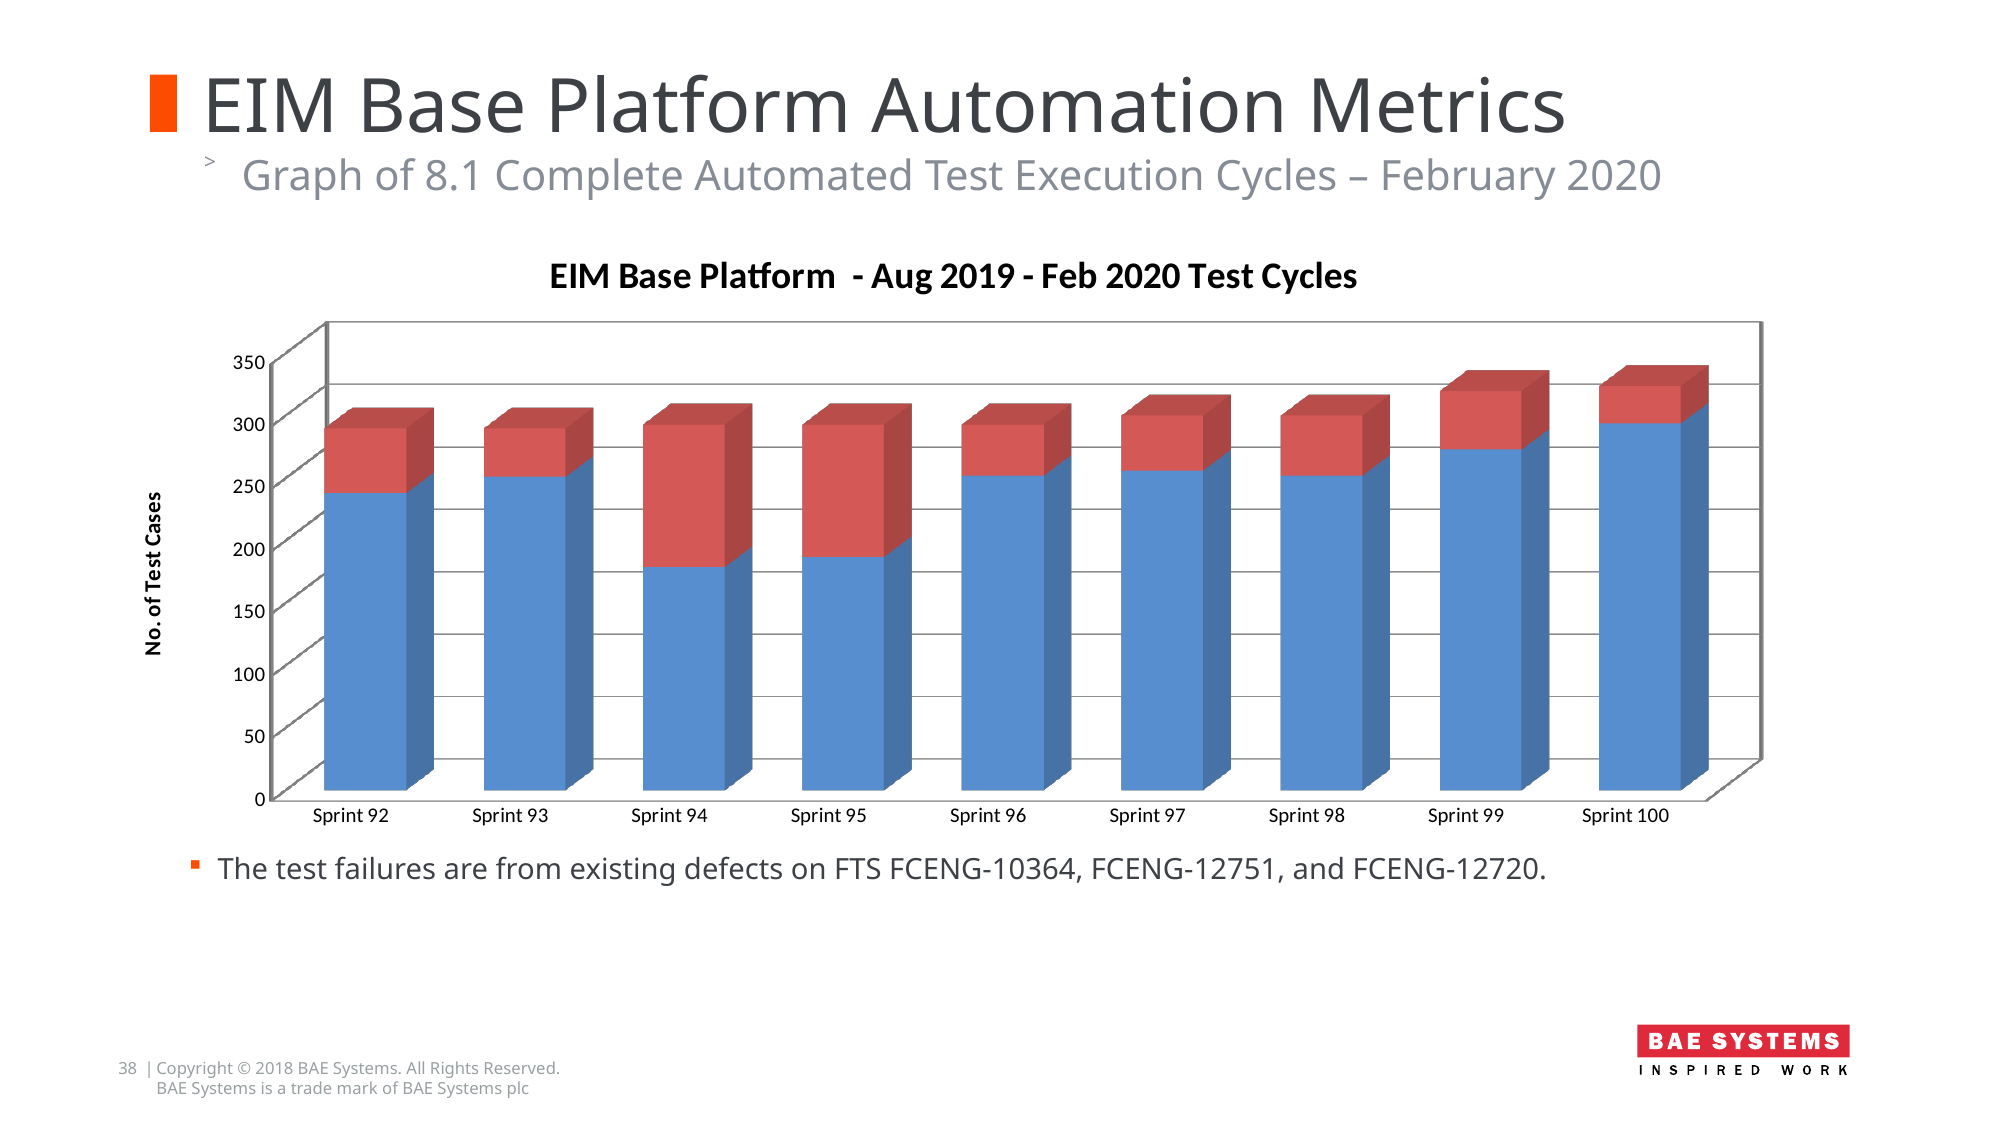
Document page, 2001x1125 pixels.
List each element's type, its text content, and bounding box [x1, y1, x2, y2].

title EIM Base Platform Automation Metrics [202, 70, 1851, 149]
list Graph of 8.1 Complete Automated Test Execution Cycles – February 2020 [204, 156, 1970, 200]
text_box The test failures are from existing defects on FTS FCENG-10364, FCENG-12751, and FCENG-12720. [188, 852, 1848, 968]
chart [109, 228, 1800, 840]
